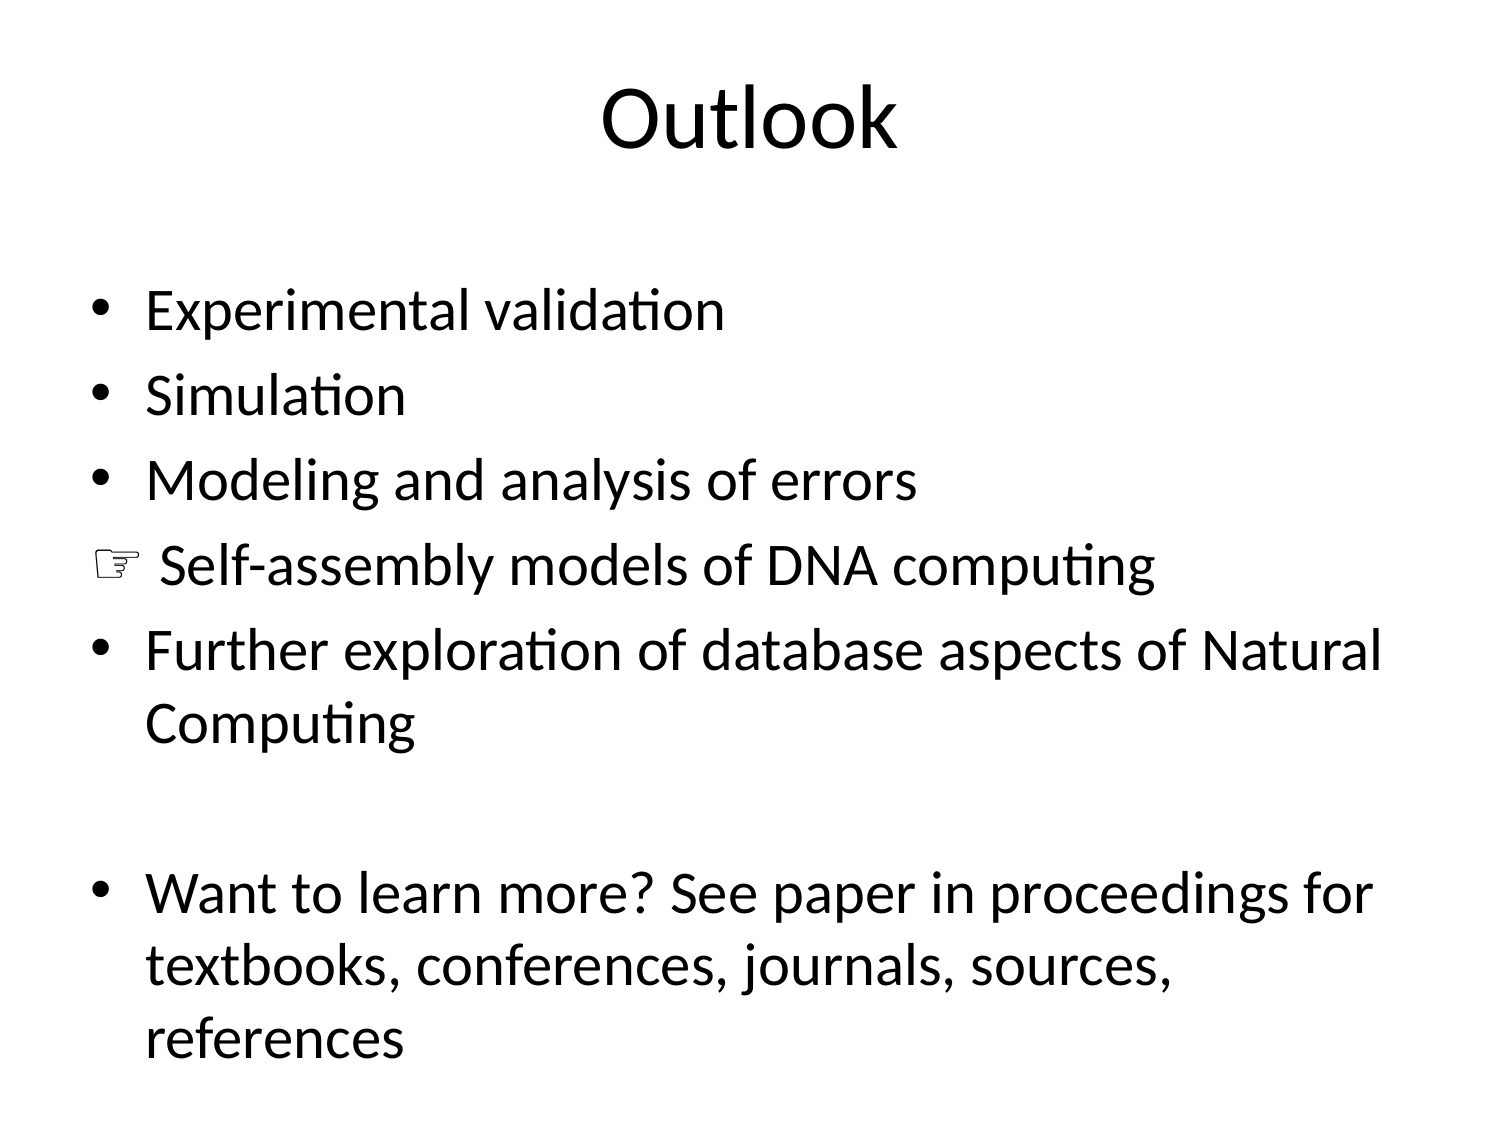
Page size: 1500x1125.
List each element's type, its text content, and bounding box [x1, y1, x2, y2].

list Experimental validation Simulation Modeling and analysis of errors Self-assembly models of DNA computing Further exploration of database aspects of Natural Computing Want to learn more? See paper in proceedings for textbooks, conferences, journals, sources, references [75, 262, 1425, 1084]
title Outlook [75, 17, 1425, 206]
